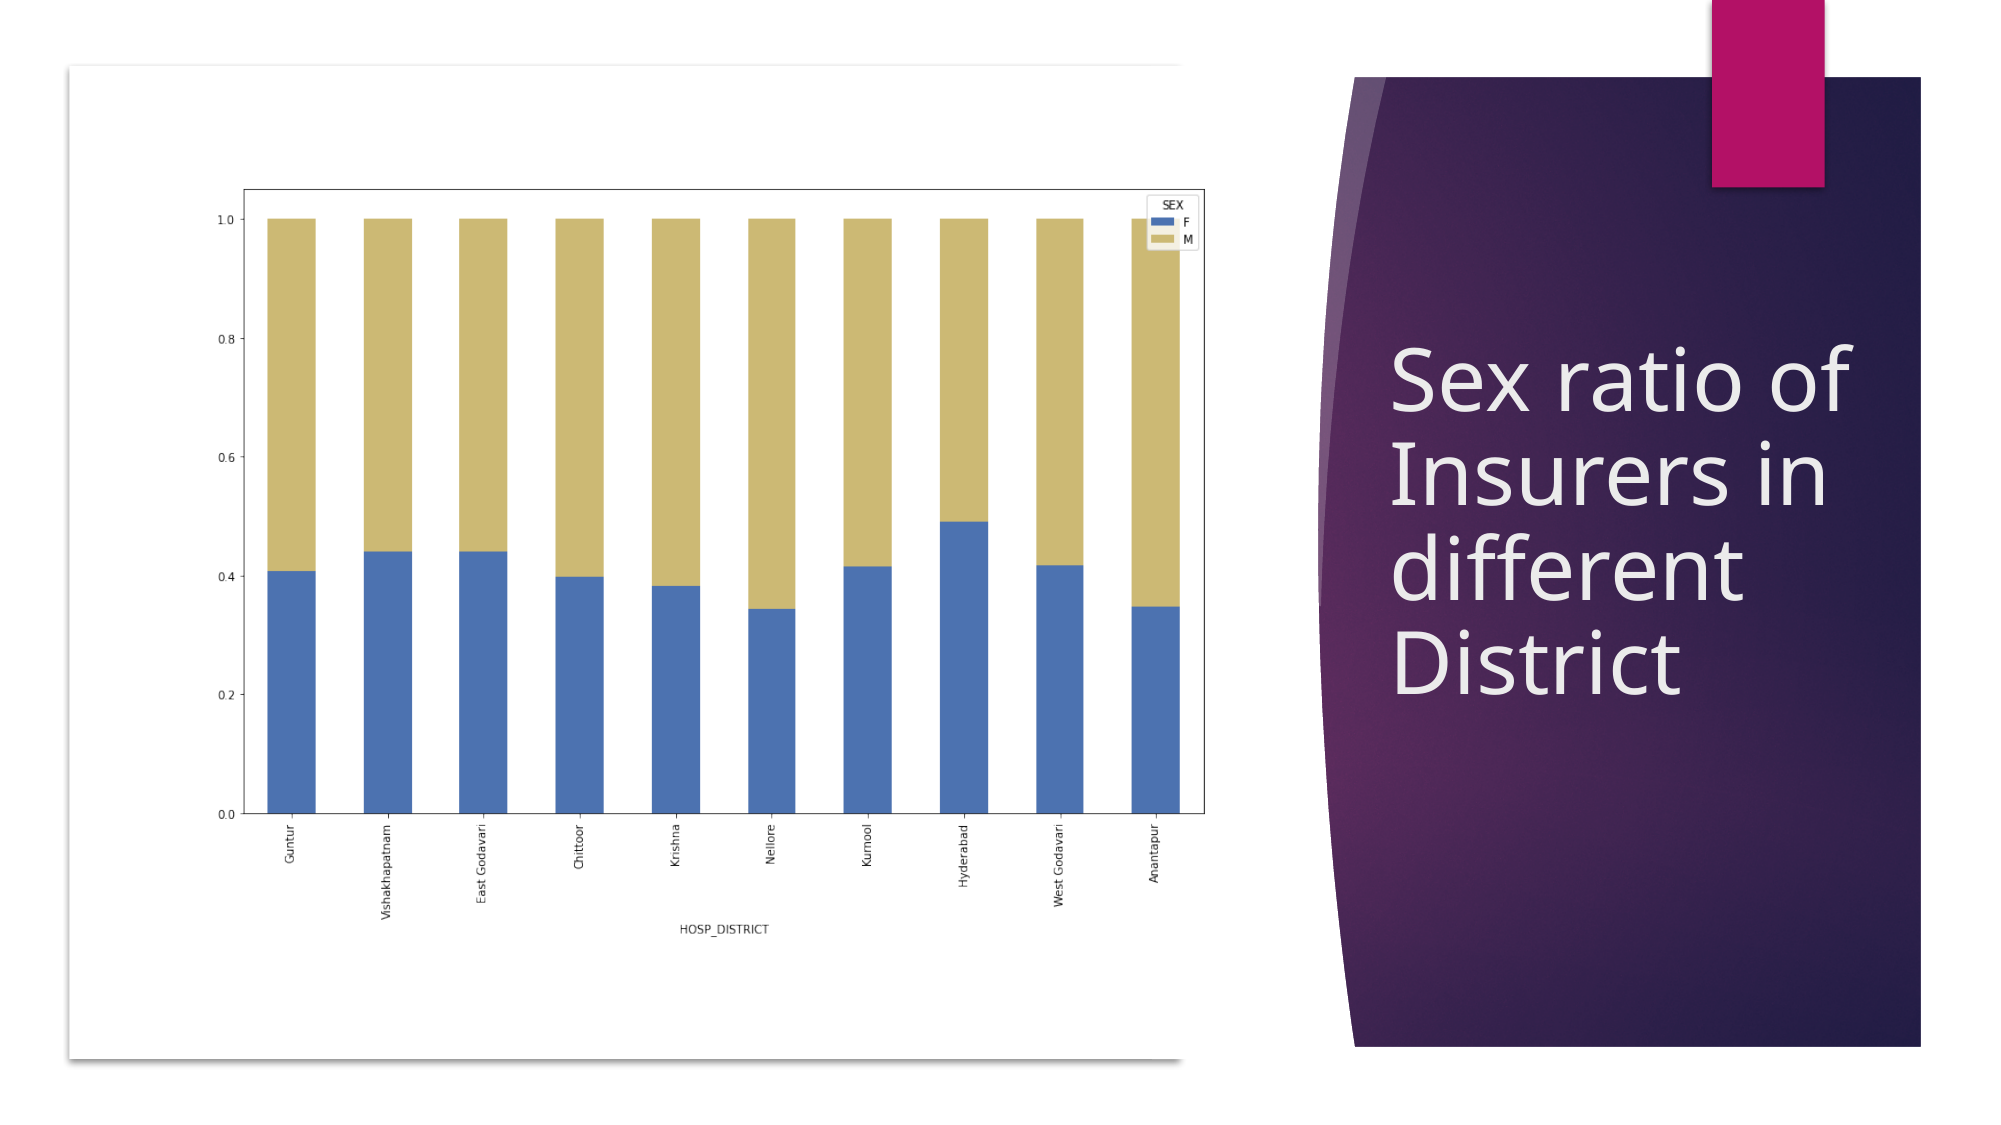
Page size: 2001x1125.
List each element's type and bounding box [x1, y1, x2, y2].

text_box [0, 0, 2000, 1125]
text_box [69, 64, 1367, 1060]
picture [209, 182, 1212, 943]
